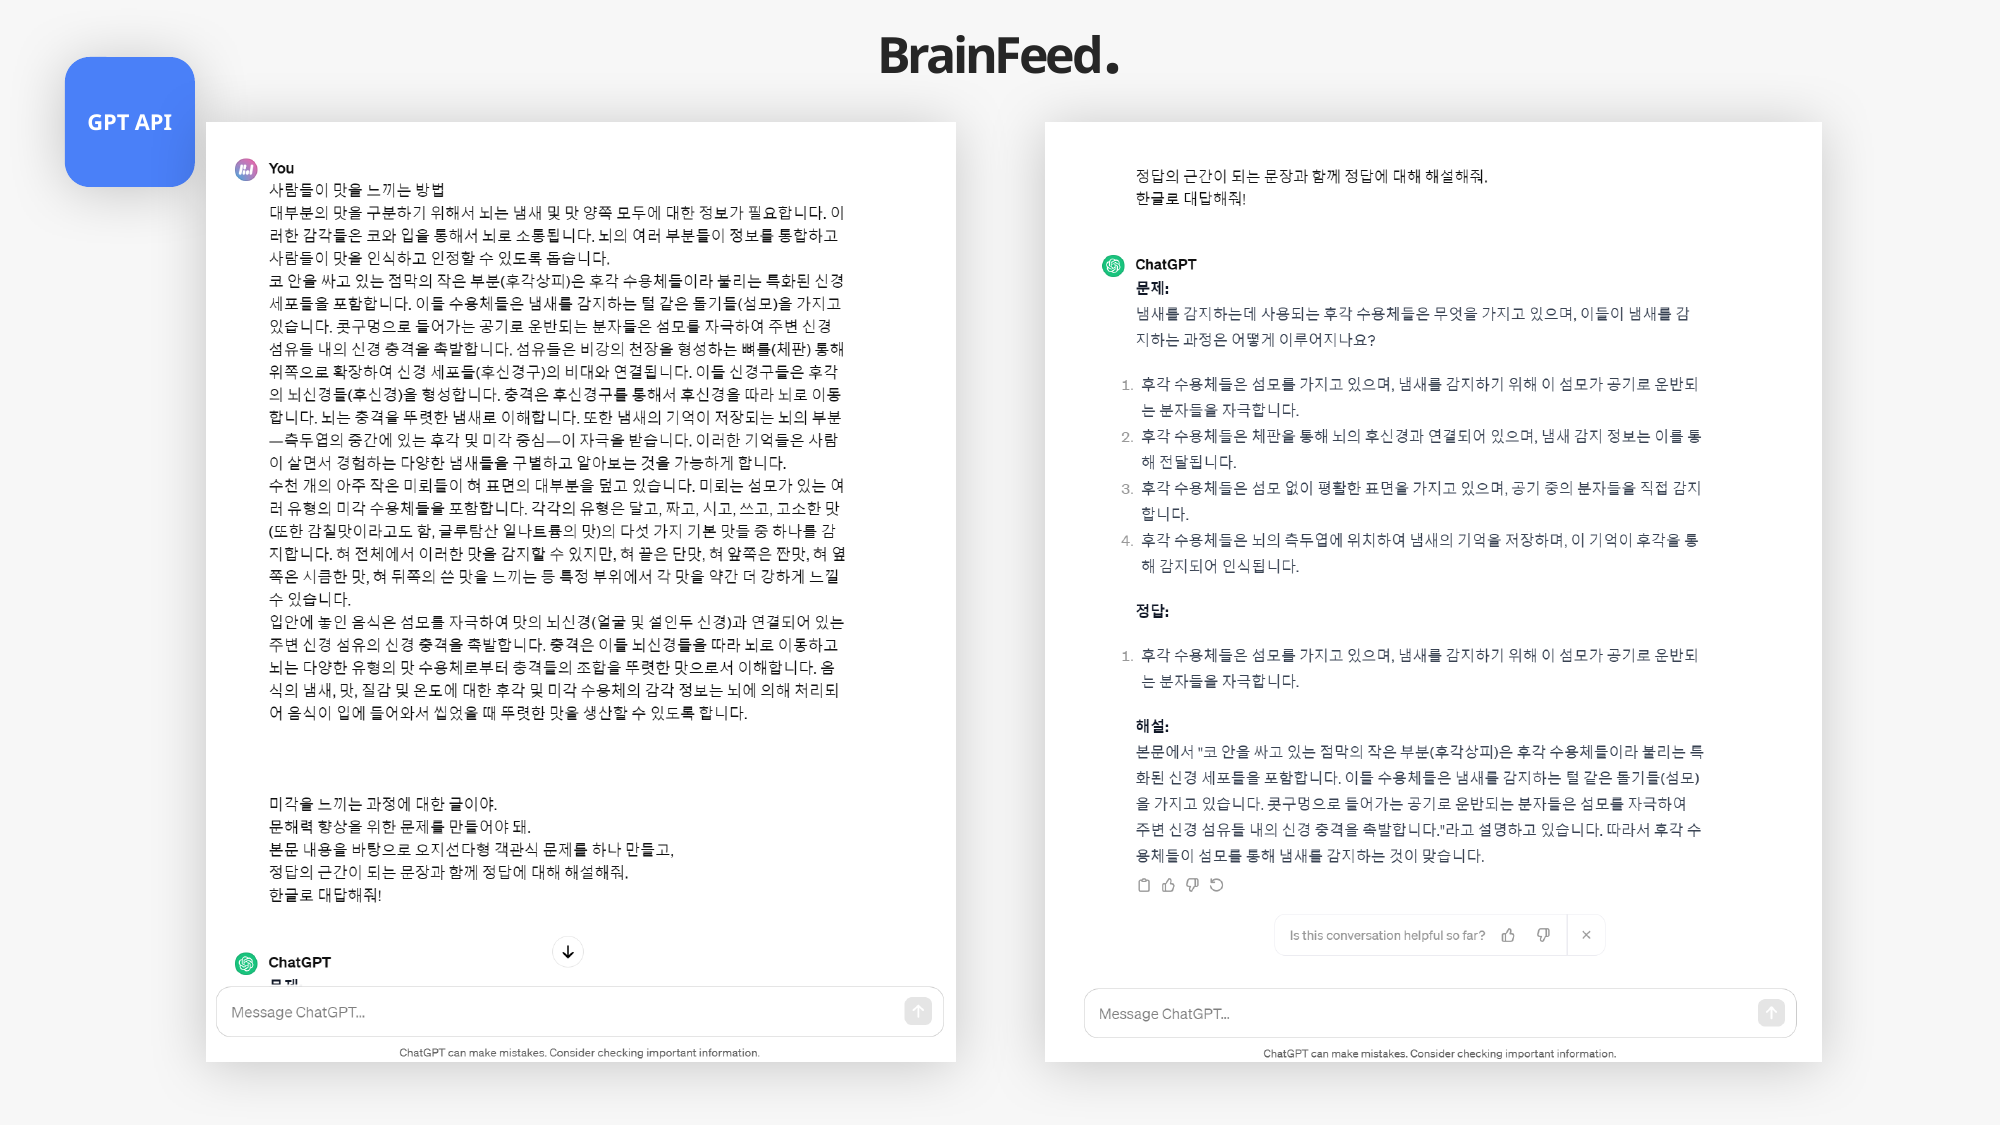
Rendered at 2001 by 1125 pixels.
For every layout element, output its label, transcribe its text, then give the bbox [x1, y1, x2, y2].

text_box GPT API [63, 55, 196, 189]
picture [206, 121, 956, 1062]
picture [1044, 121, 1822, 1062]
text_box BrainFeed. [862, 0, 1138, 95]
